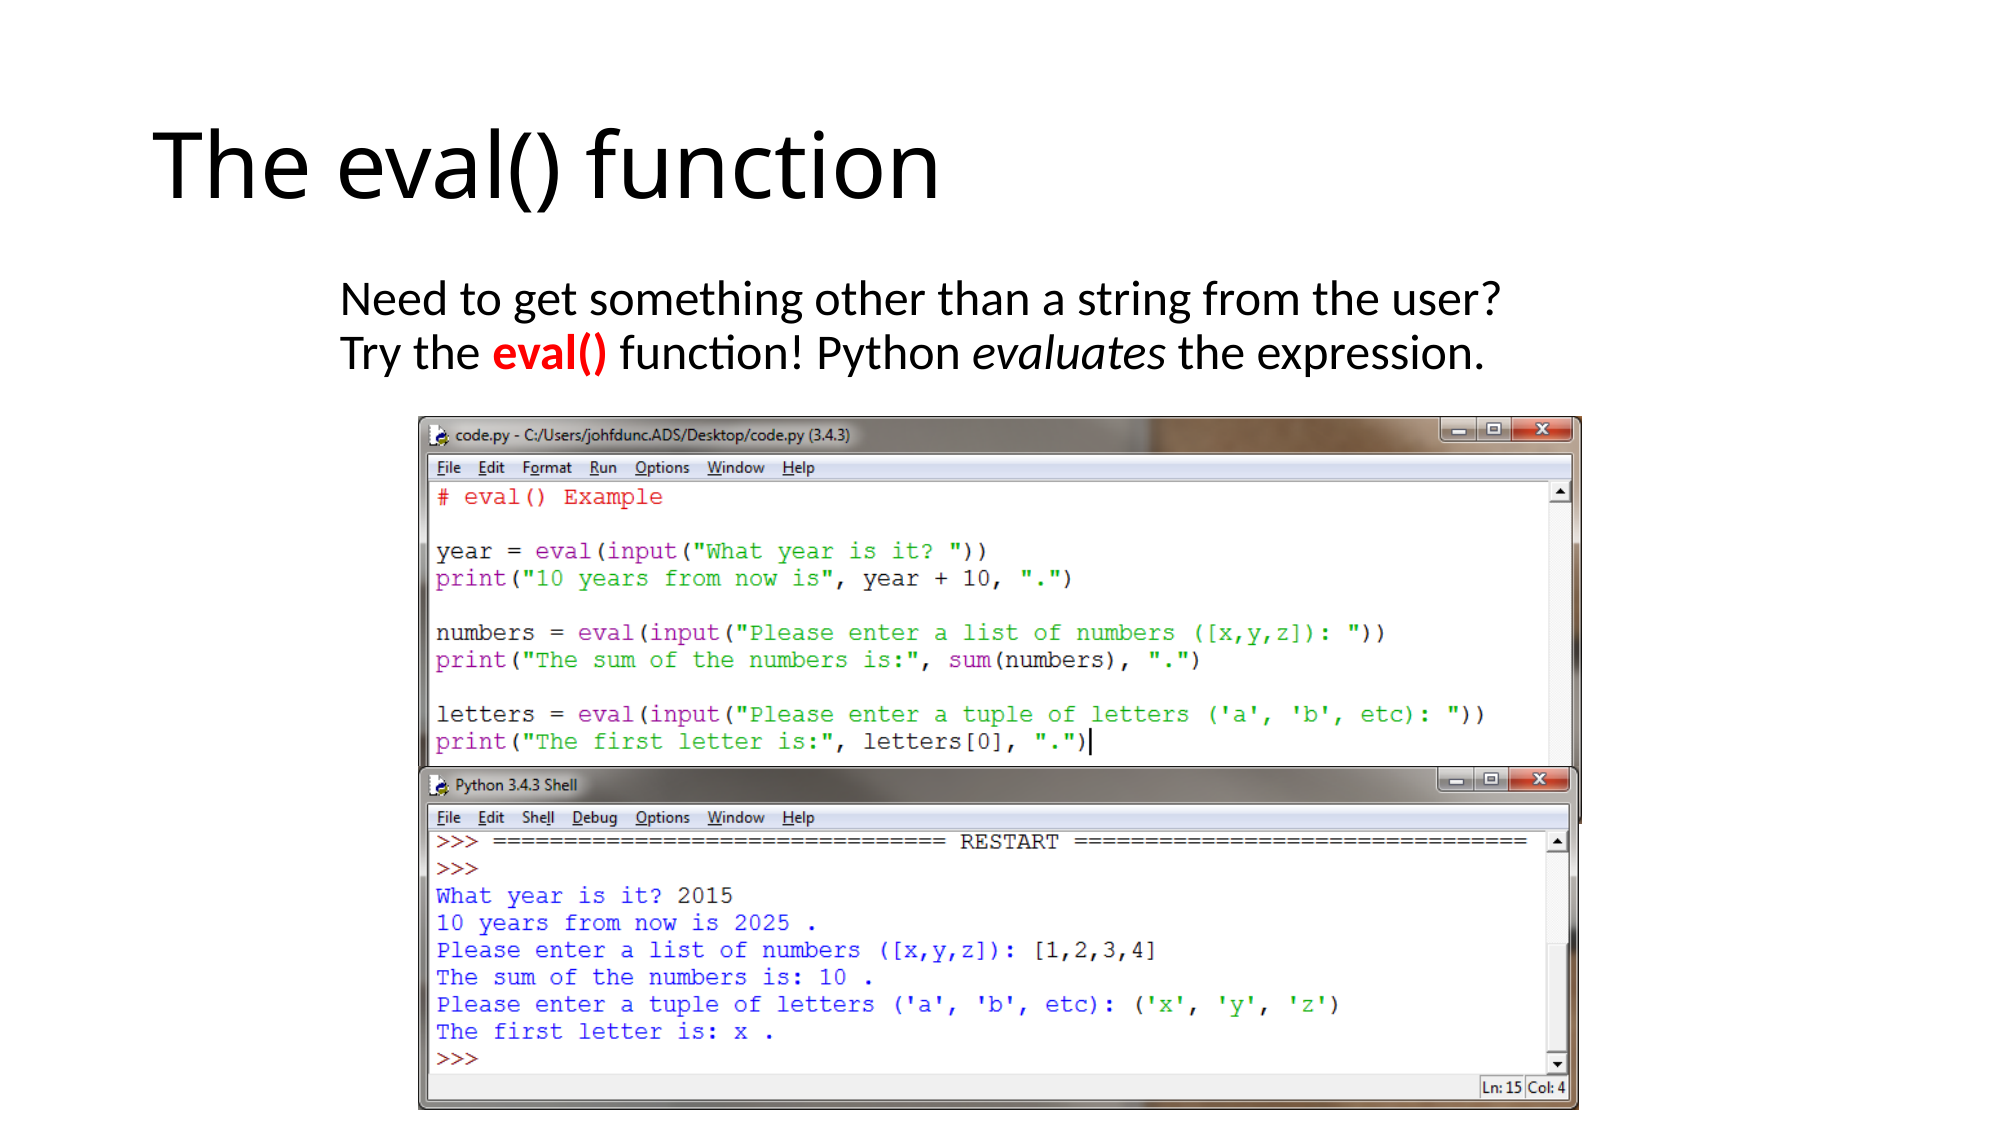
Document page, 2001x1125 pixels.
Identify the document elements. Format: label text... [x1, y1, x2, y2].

list Need to get something other than a string from the user? Try the eval() function! Python evaluates the expression. [324, 265, 1675, 1050]
title The eval() function [137, 59, 1863, 278]
picture [418, 416, 1582, 1110]
